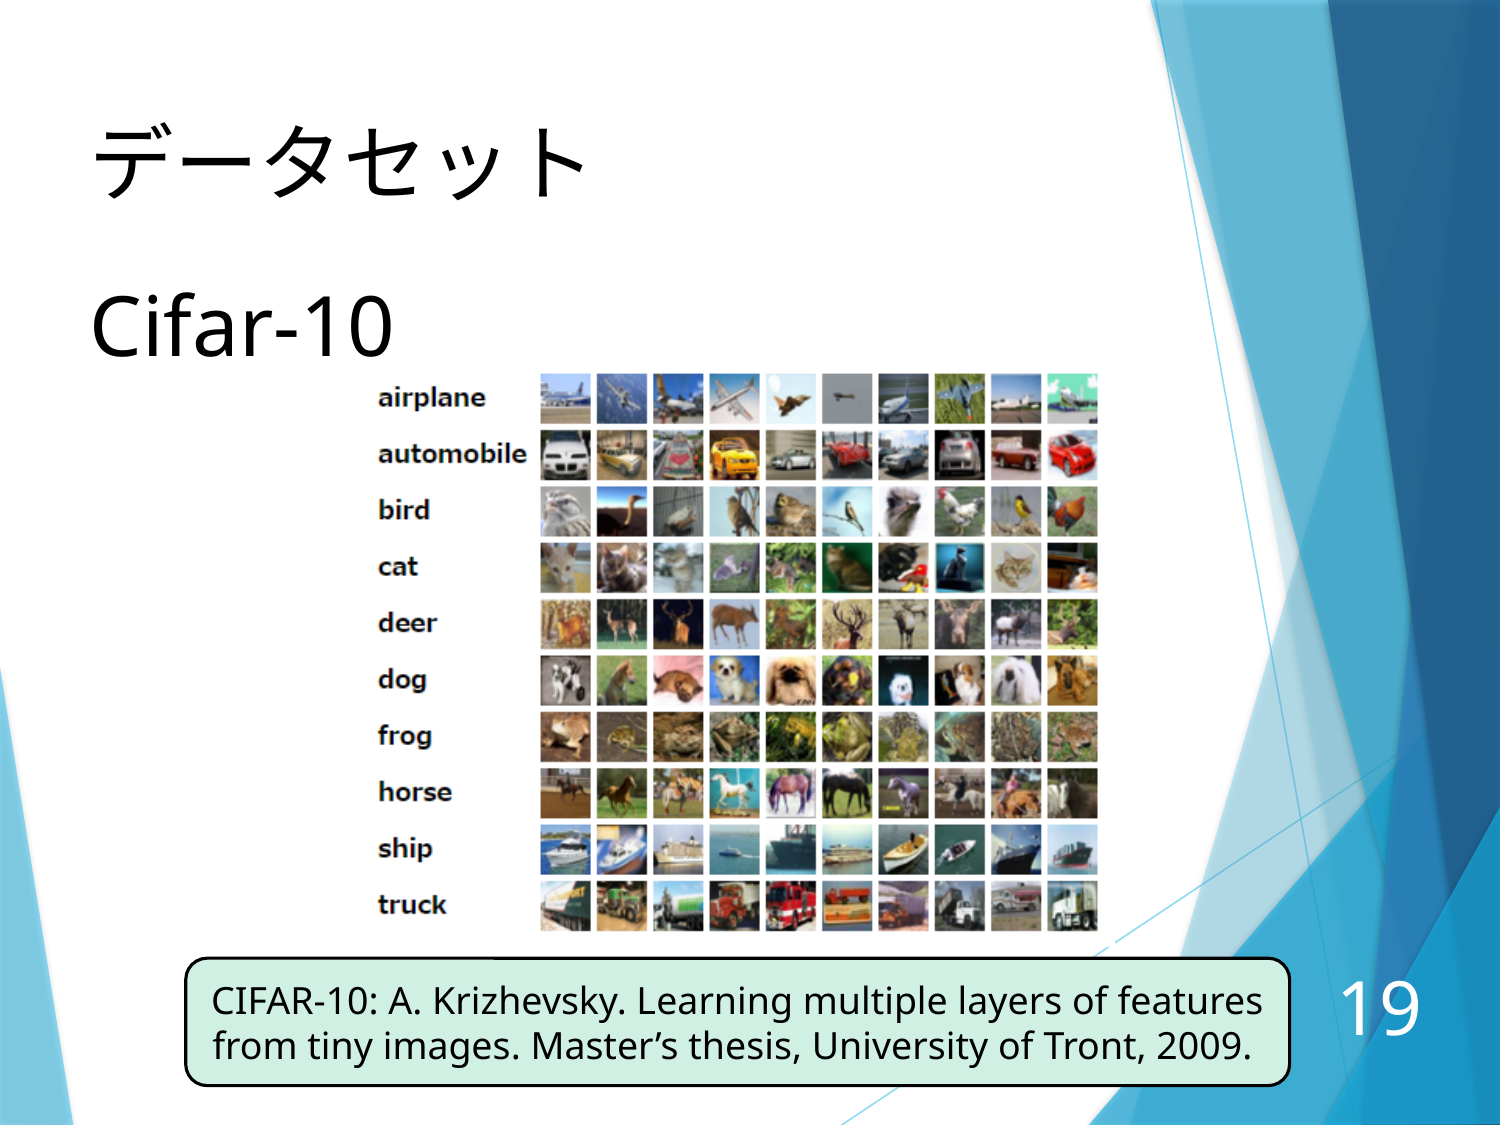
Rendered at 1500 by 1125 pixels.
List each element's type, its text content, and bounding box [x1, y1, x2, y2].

text_box データセット [75, 103, 648, 219]
slide_number 19 [1311, 971, 1438, 1051]
text_box CIFAR-10: A. Krizhevsky. Learning multiple layers of features from tiny images. Master’s thesis, University of Tront, 2009. [184, 956, 1292, 1088]
picture [360, 363, 1115, 948]
text_box Cifar-10 [75, 266, 645, 381]
